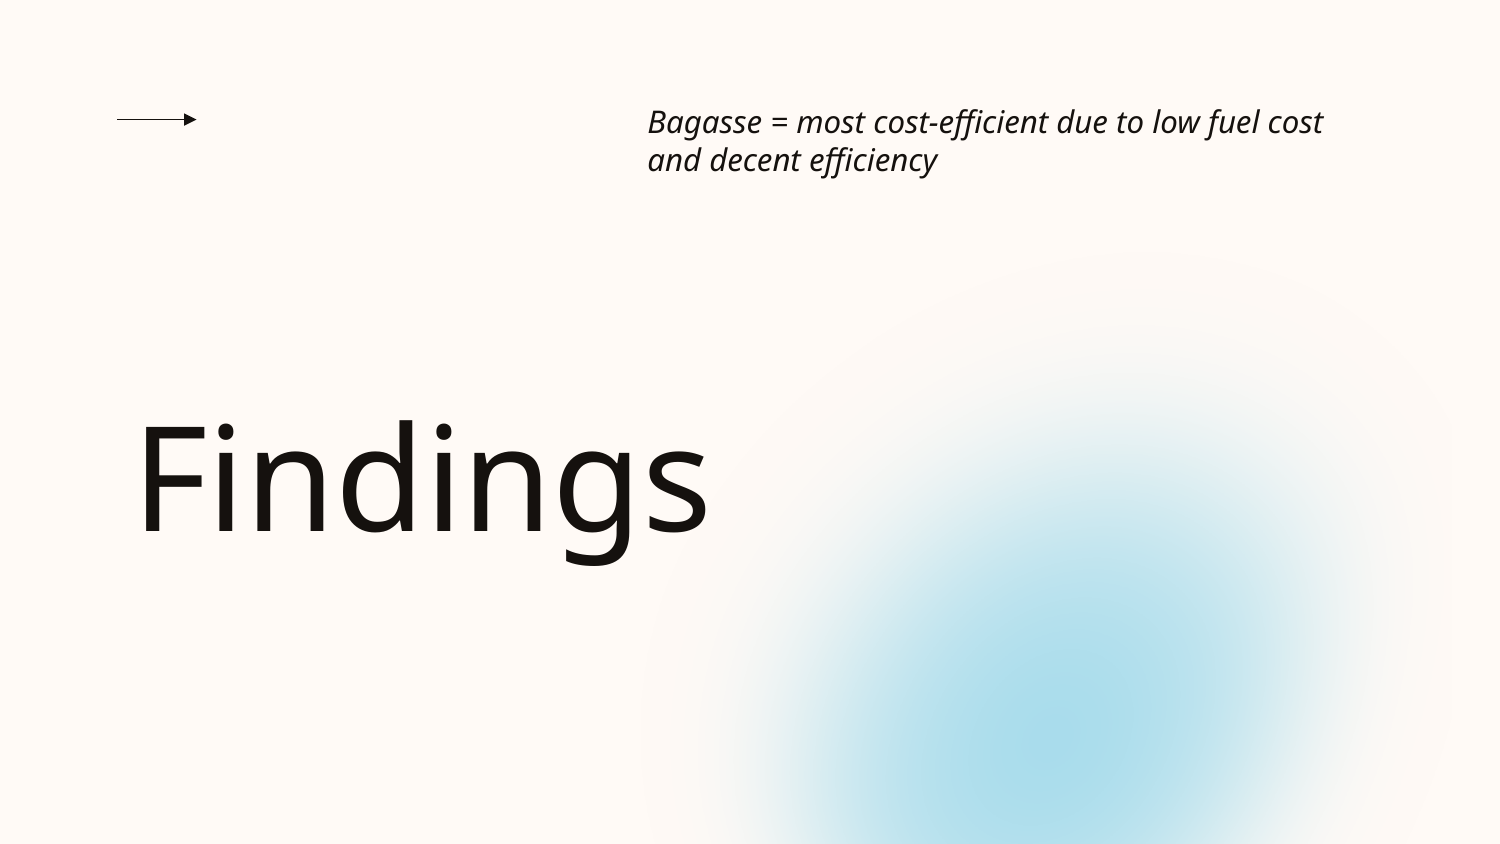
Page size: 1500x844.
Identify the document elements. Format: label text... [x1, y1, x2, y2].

picture [295, 0, 1500, 844]
title Findings [117, 370, 868, 751]
list Bagasse = most cost-efficient due to low fuel cost and decent efficiency [632, 87, 1383, 221]
